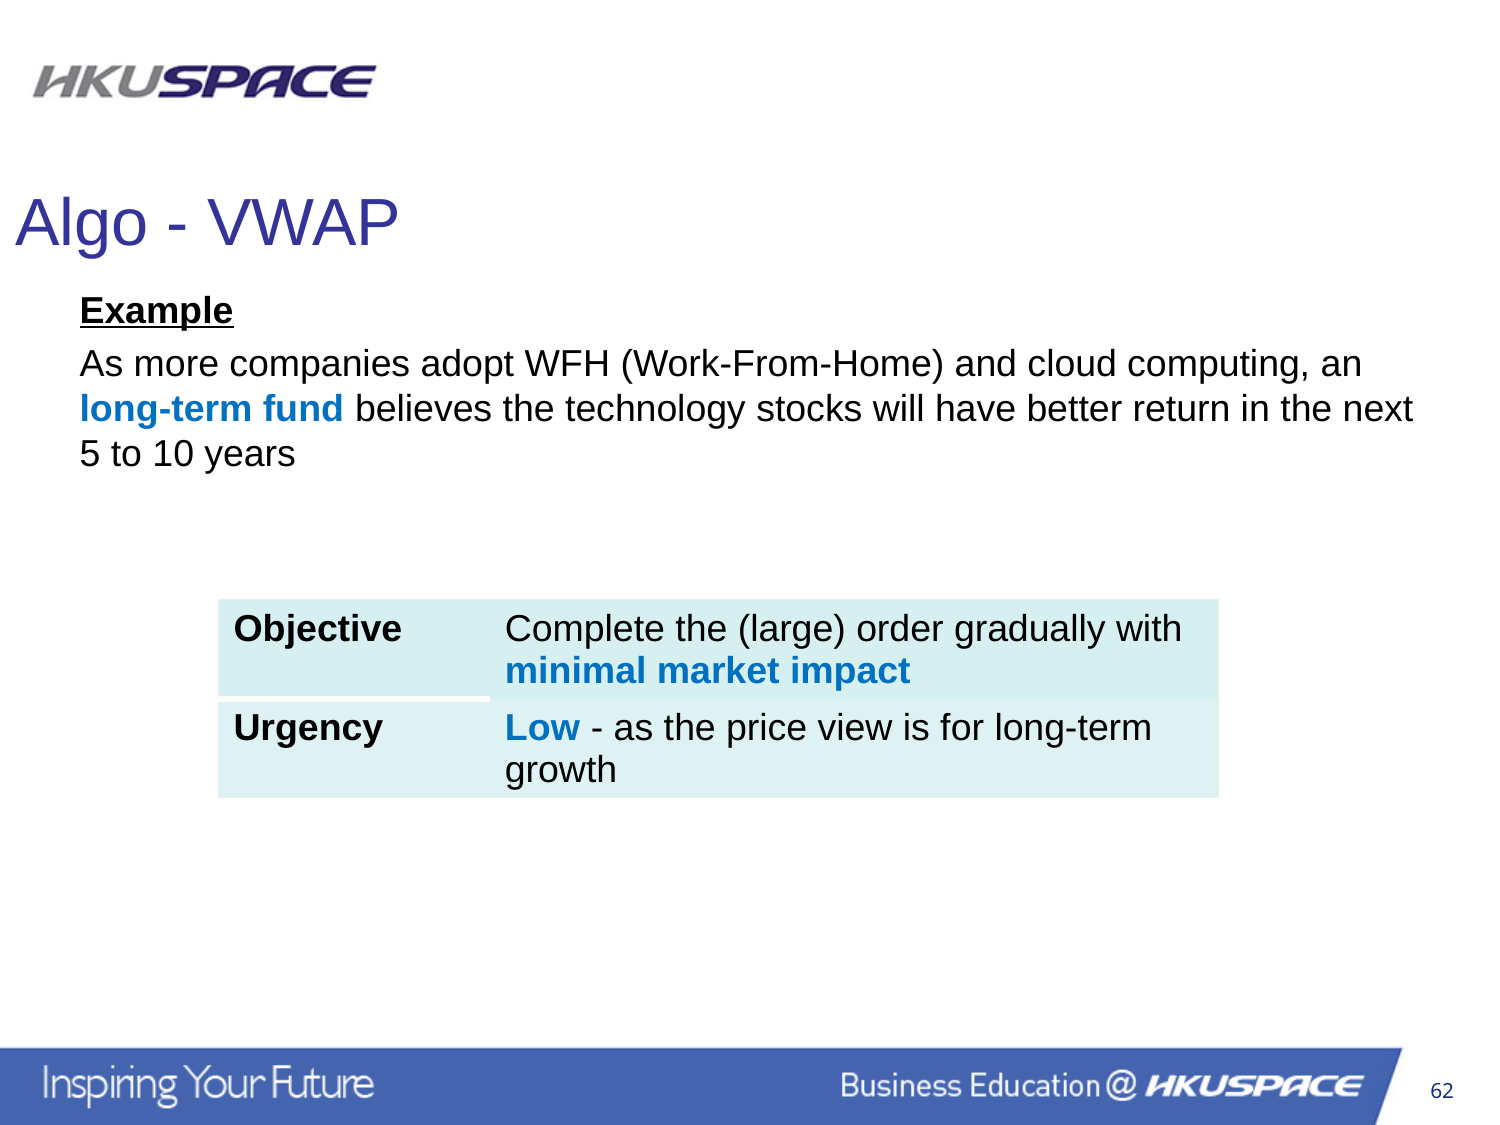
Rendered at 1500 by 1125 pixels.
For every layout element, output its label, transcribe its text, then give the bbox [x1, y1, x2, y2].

title Algo - VWAP [0, 101, 1325, 266]
table_cell Low - as the price view is for long-term growth [490, 699, 1218, 797]
table_header Objective [219, 600, 490, 696]
text_box Example As more companies adopt WFH (Work-From-Home) and cloud computing, an long-term fund believes the technology stocks will have better return in the next 5 to 10 years [64, 278, 1436, 1000]
table_header Complete the (large) order gradually with minimal market impact [490, 600, 1218, 699]
picture [0, 0, 1500, 1125]
table_cell Urgency [219, 702, 490, 797]
slide_number 62 [1415, 1070, 1499, 1125]
